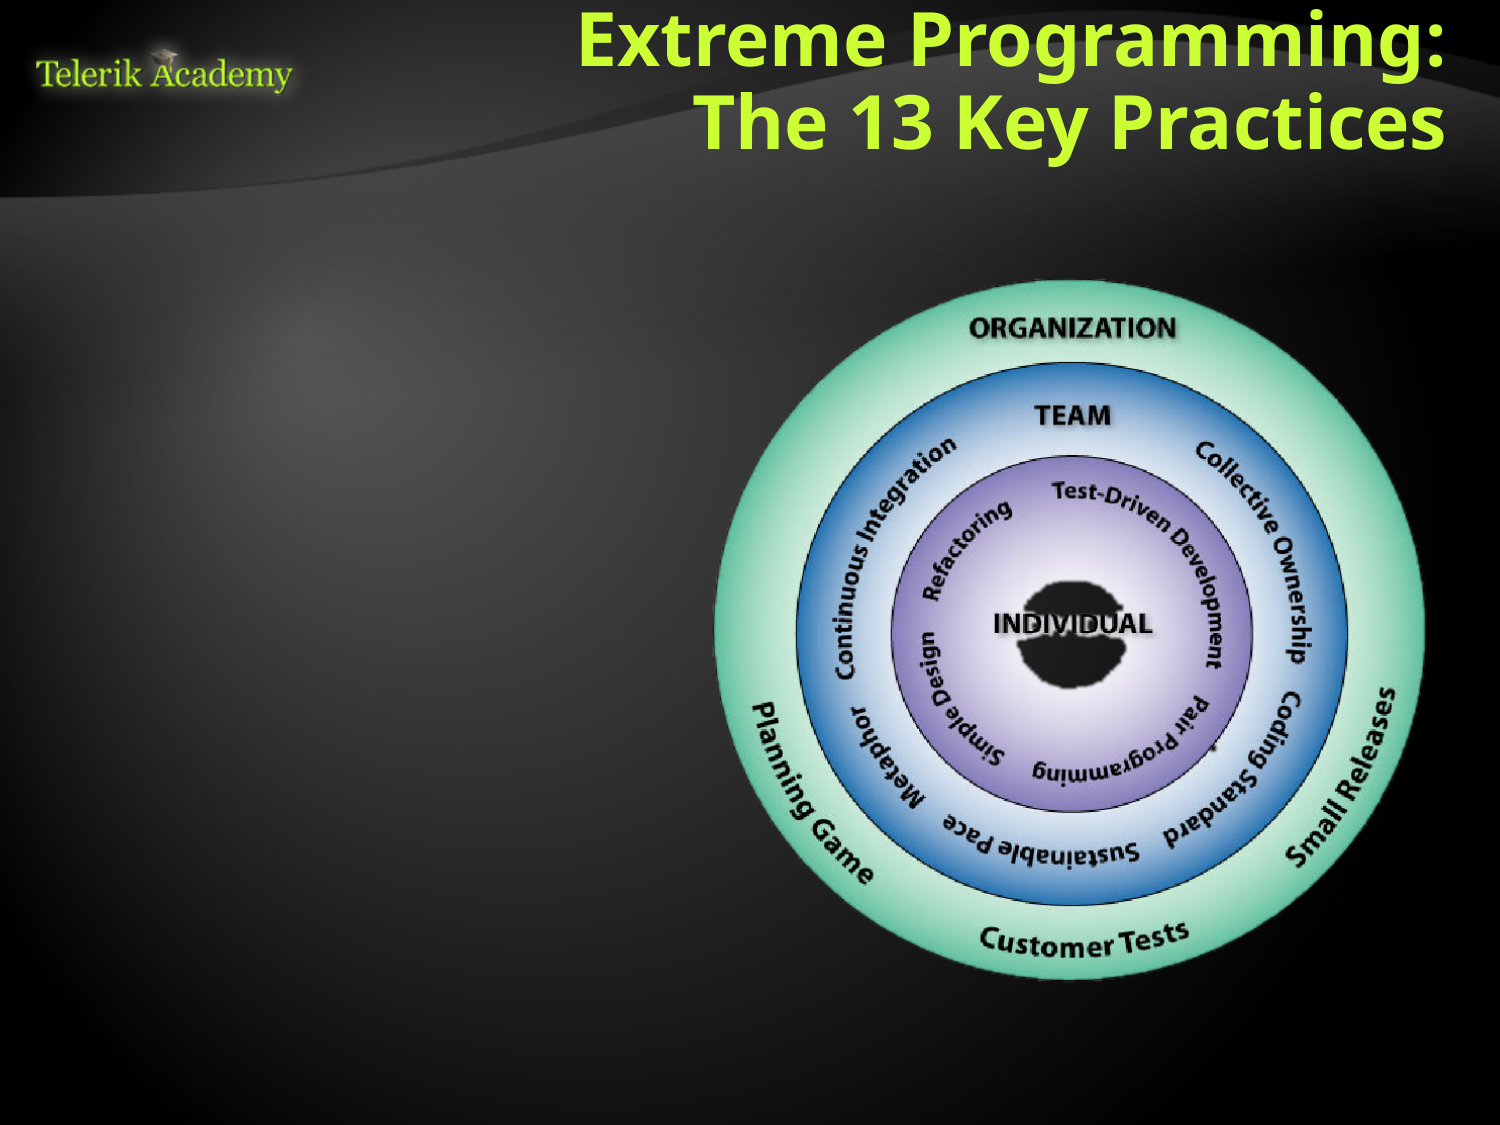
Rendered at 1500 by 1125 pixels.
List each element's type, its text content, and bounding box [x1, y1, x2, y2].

picture [0, 0, 1500, 1125]
title Extreme Programming: The 13 Key Practices [300, 12, 1463, 150]
